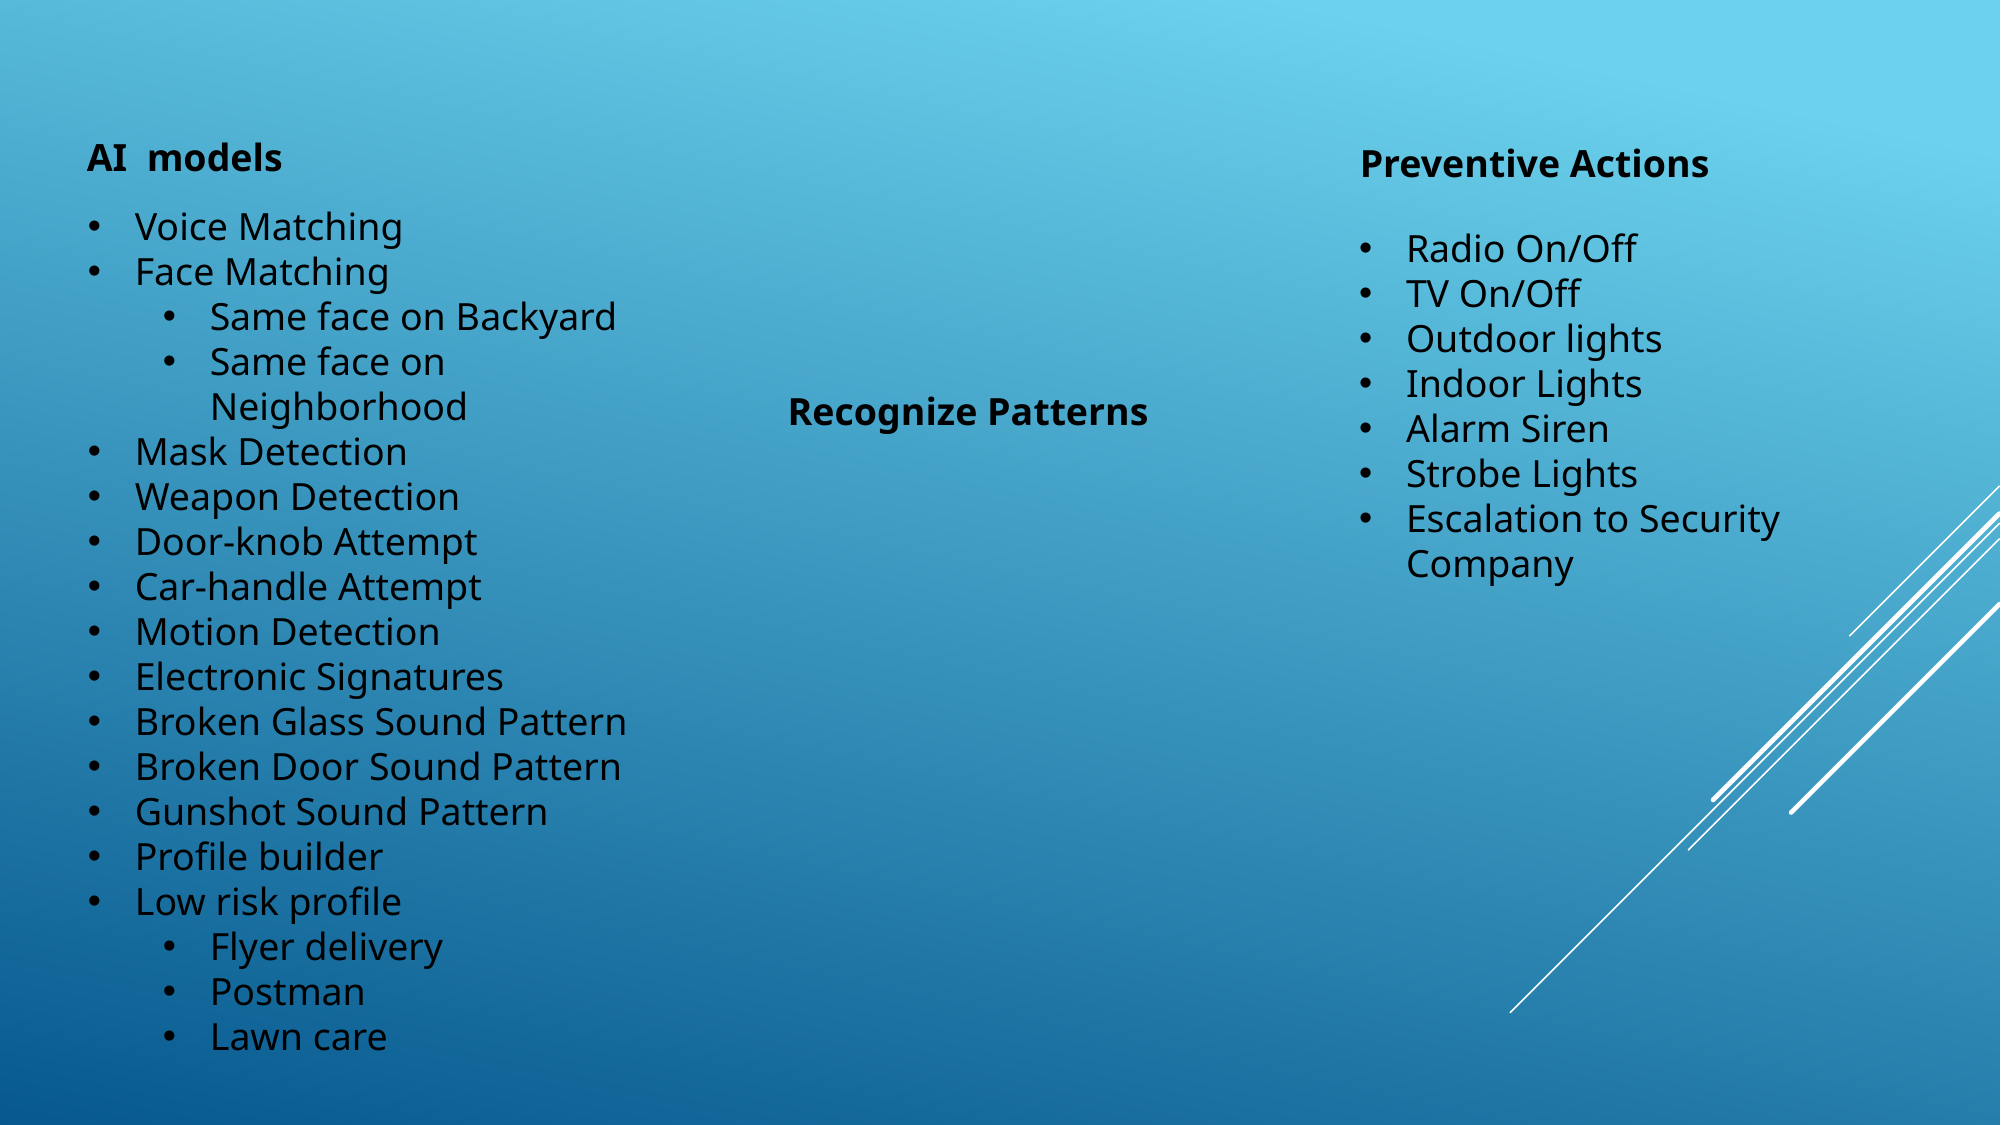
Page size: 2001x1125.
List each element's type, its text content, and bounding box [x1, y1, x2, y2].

text_box Recognize Patterns [701, 359, 1235, 463]
text_box Preventive Actions [1344, 132, 1795, 217]
text_box AI models [72, 126, 298, 187]
text_box Radio On/Off TV On/Off Outdoor lights Indoor Lights Alarm Siren Strobe Lights Escalation to Security Company [1344, 217, 1905, 638]
text_box Voice Matching Face Matching Same face on Backyard Same face on Neighborhood Mask Detection Weapon Detection Door-knob Attempt Car-handle Attempt Motion Detection Electronic Signatures Broken Glass Sound Pattern Broken Door Sound Pattern Gunshot Sound Pattern Profile builder Low risk profile Flyer delivery Postman Lawn care [72, 195, 730, 1066]
